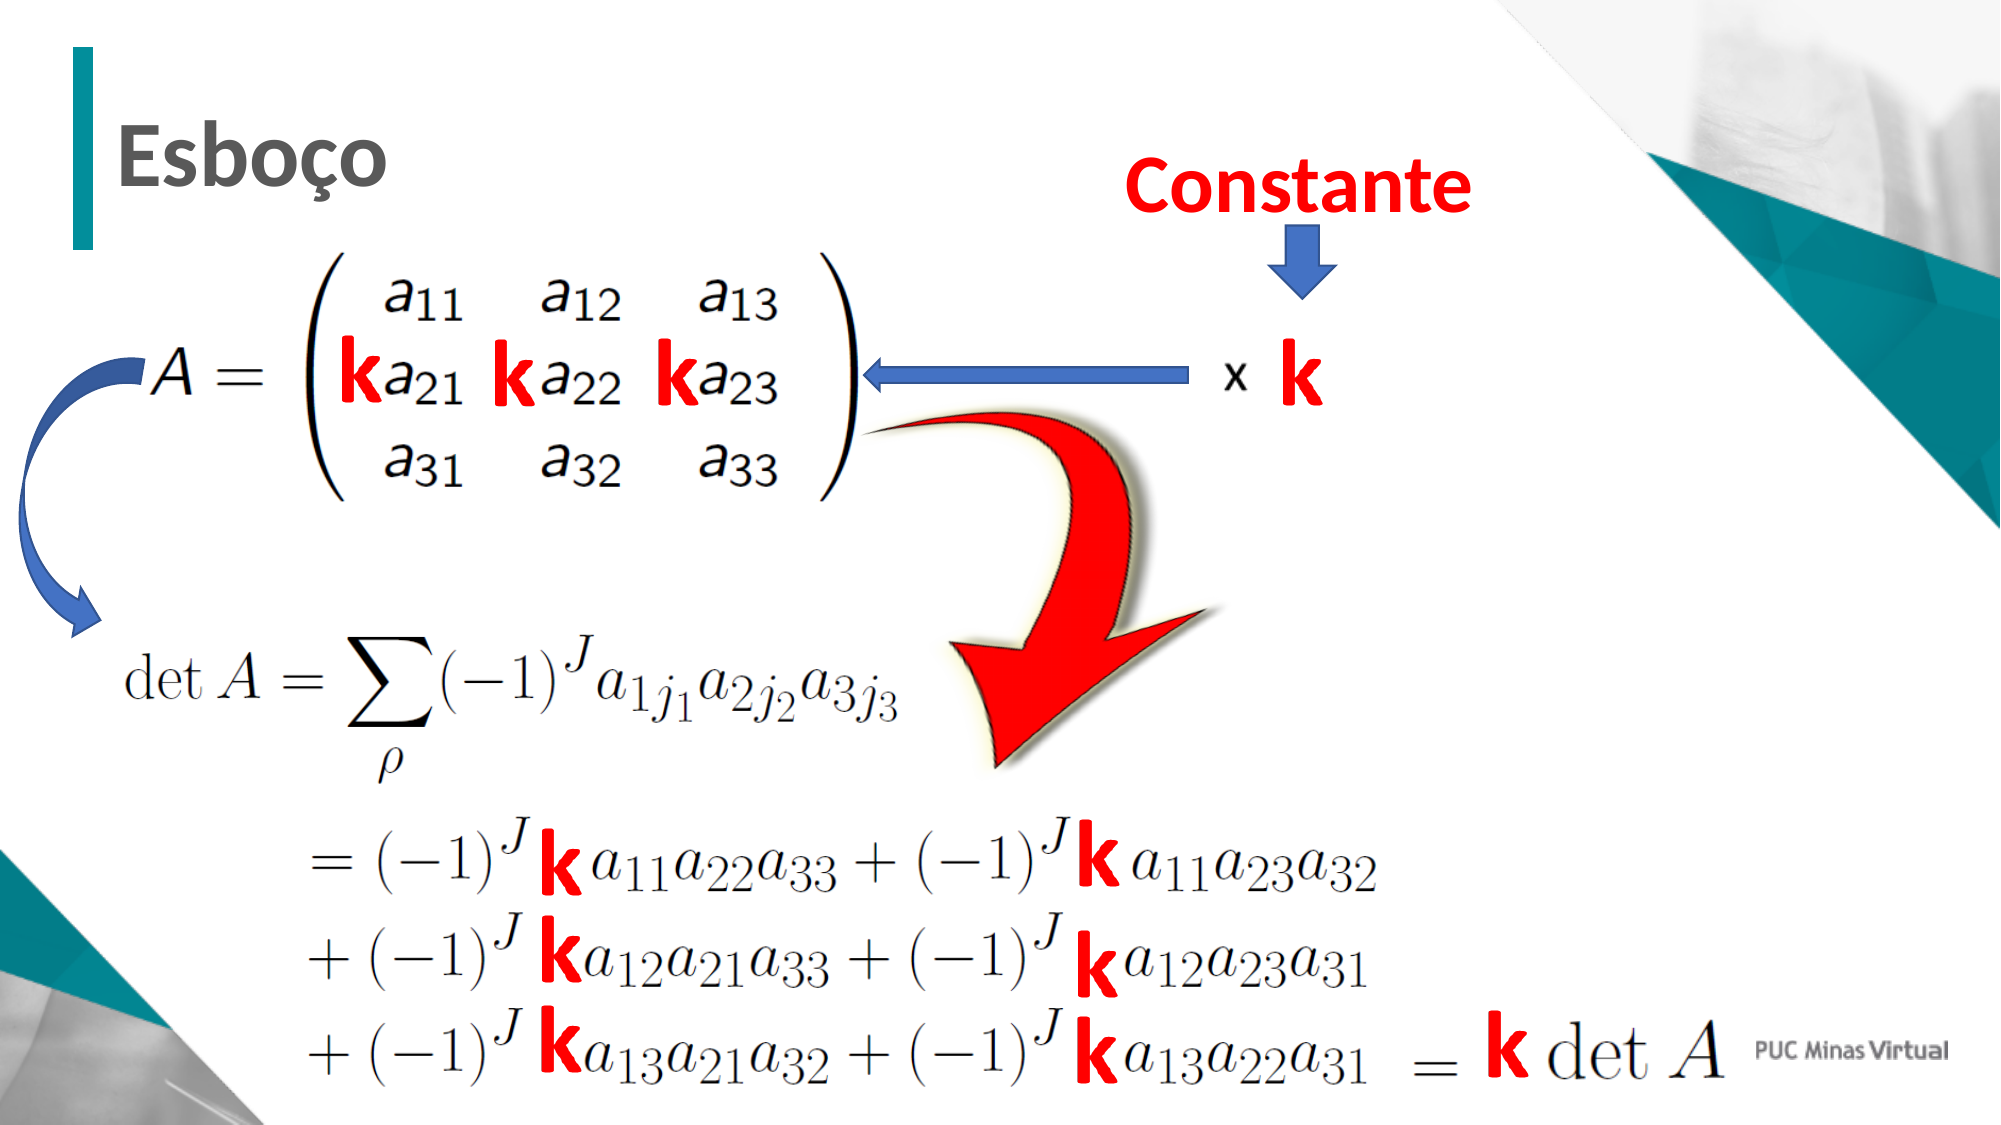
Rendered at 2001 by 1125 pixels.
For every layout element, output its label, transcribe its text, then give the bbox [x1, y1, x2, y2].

text_box [18, 357, 144, 639]
text_box [863, 356, 998, 383]
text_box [276, 280, 758, 491]
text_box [1108, 122, 1492, 299]
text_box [1189, 299, 1383, 490]
title Esboço [101, 0, 2000, 299]
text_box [1404, 955, 1743, 1125]
text_box [1152, 366, 1189, 383]
picture [0, 0, 2000, 1125]
